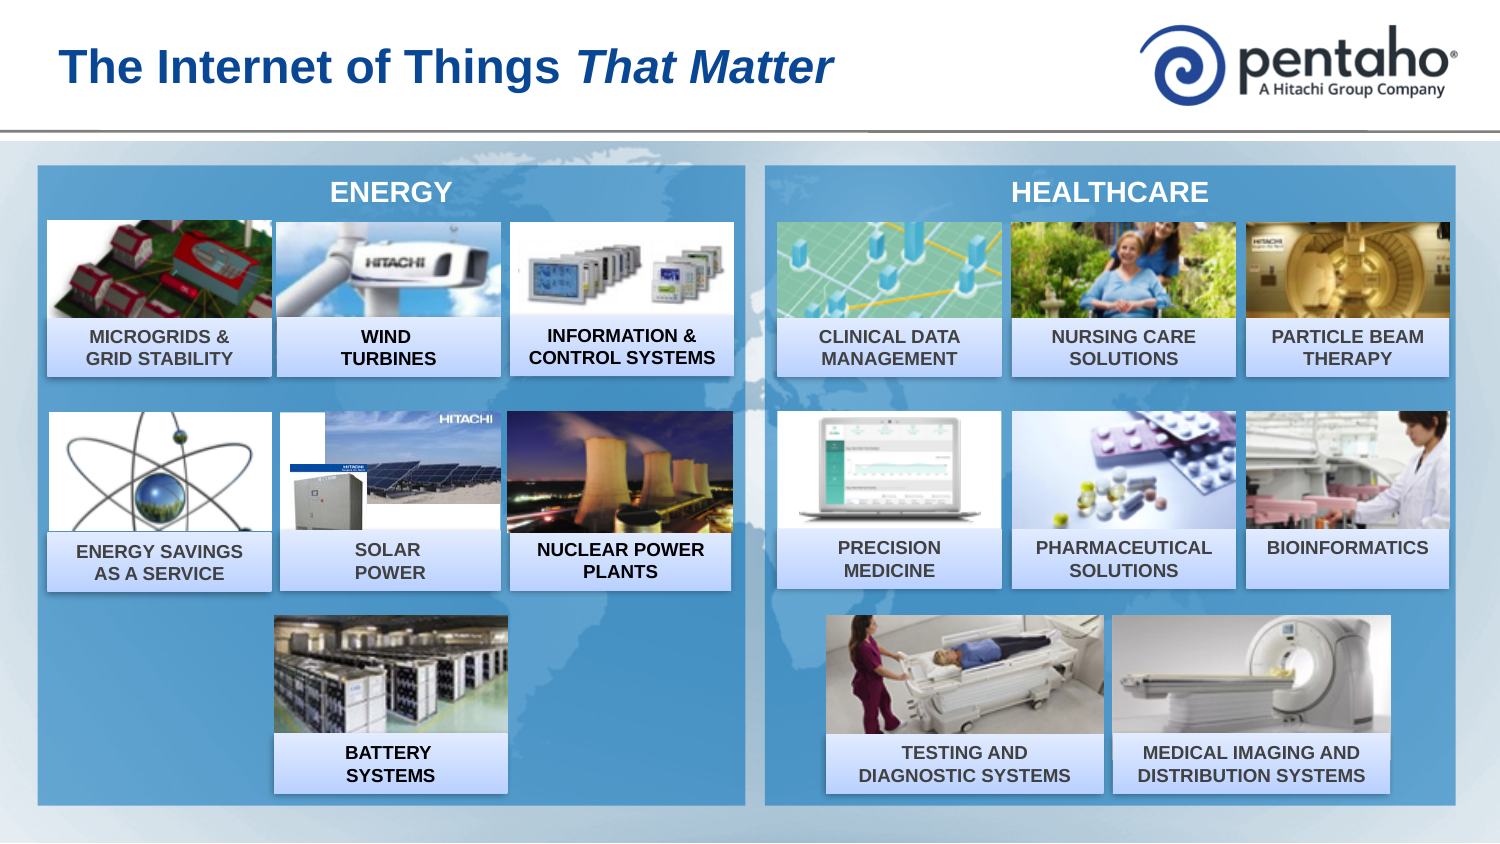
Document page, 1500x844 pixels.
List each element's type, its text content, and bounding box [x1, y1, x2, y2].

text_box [273, 614, 508, 795]
title The Internet of Things That Matter [43, 8, 1125, 129]
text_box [1111, 614, 1391, 795]
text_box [509, 221, 735, 377]
picture [1135, 17, 1463, 113]
picture [0, 141, 1500, 843]
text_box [279, 411, 501, 567]
